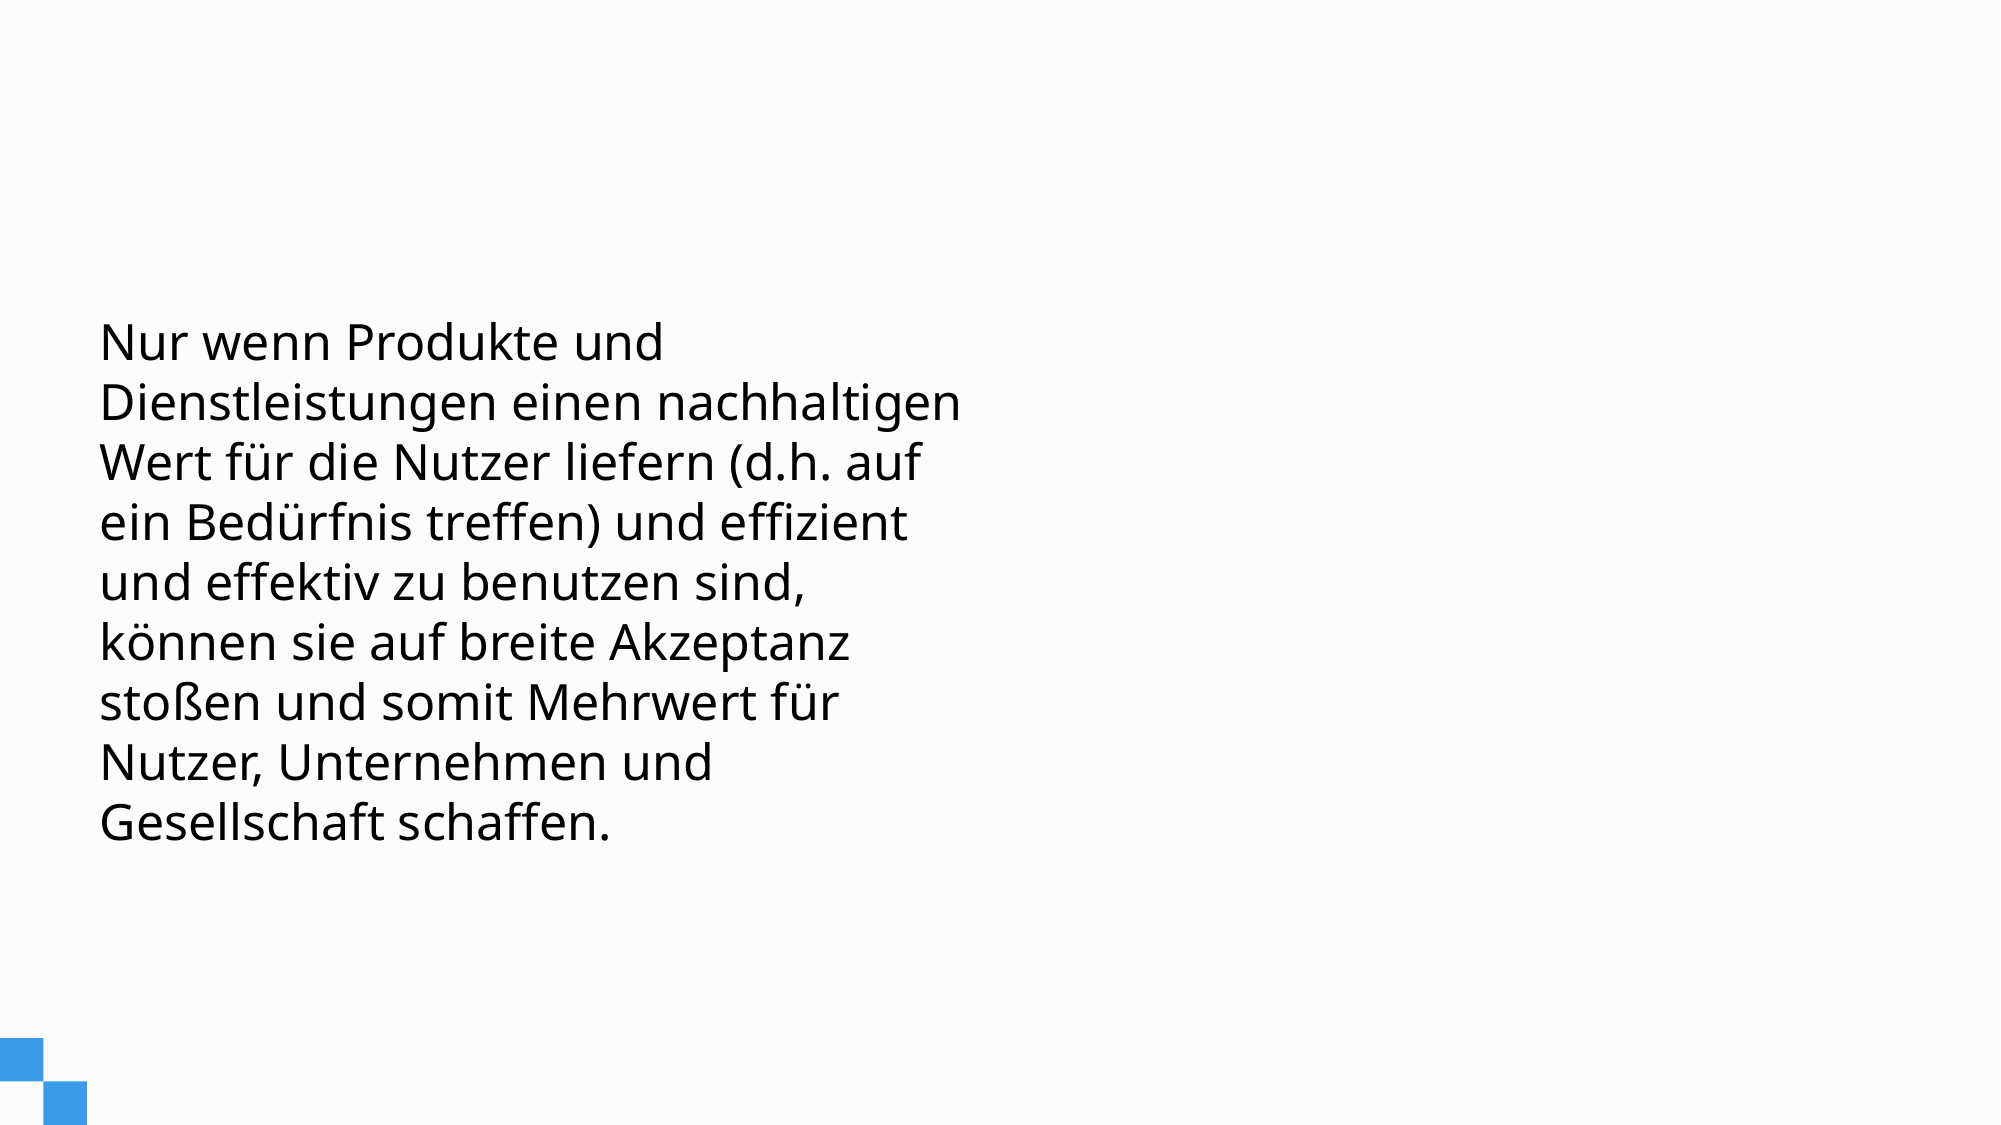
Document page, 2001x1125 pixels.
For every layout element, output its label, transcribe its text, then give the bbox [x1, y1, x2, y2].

list Nur wenn Produkte und Dienstleistungen einen nachhaltigen Wert für die Nutzer liefern (d.h. auf ein Bedürfnis treffen) und effizient und effektiv zu benutzen sind, können sie auf breite Akzeptanz stoßen und somit Mehrwert für Nutzer, Unternehmen und Gesellschaft schaffen. [84, 302, 1000, 897]
